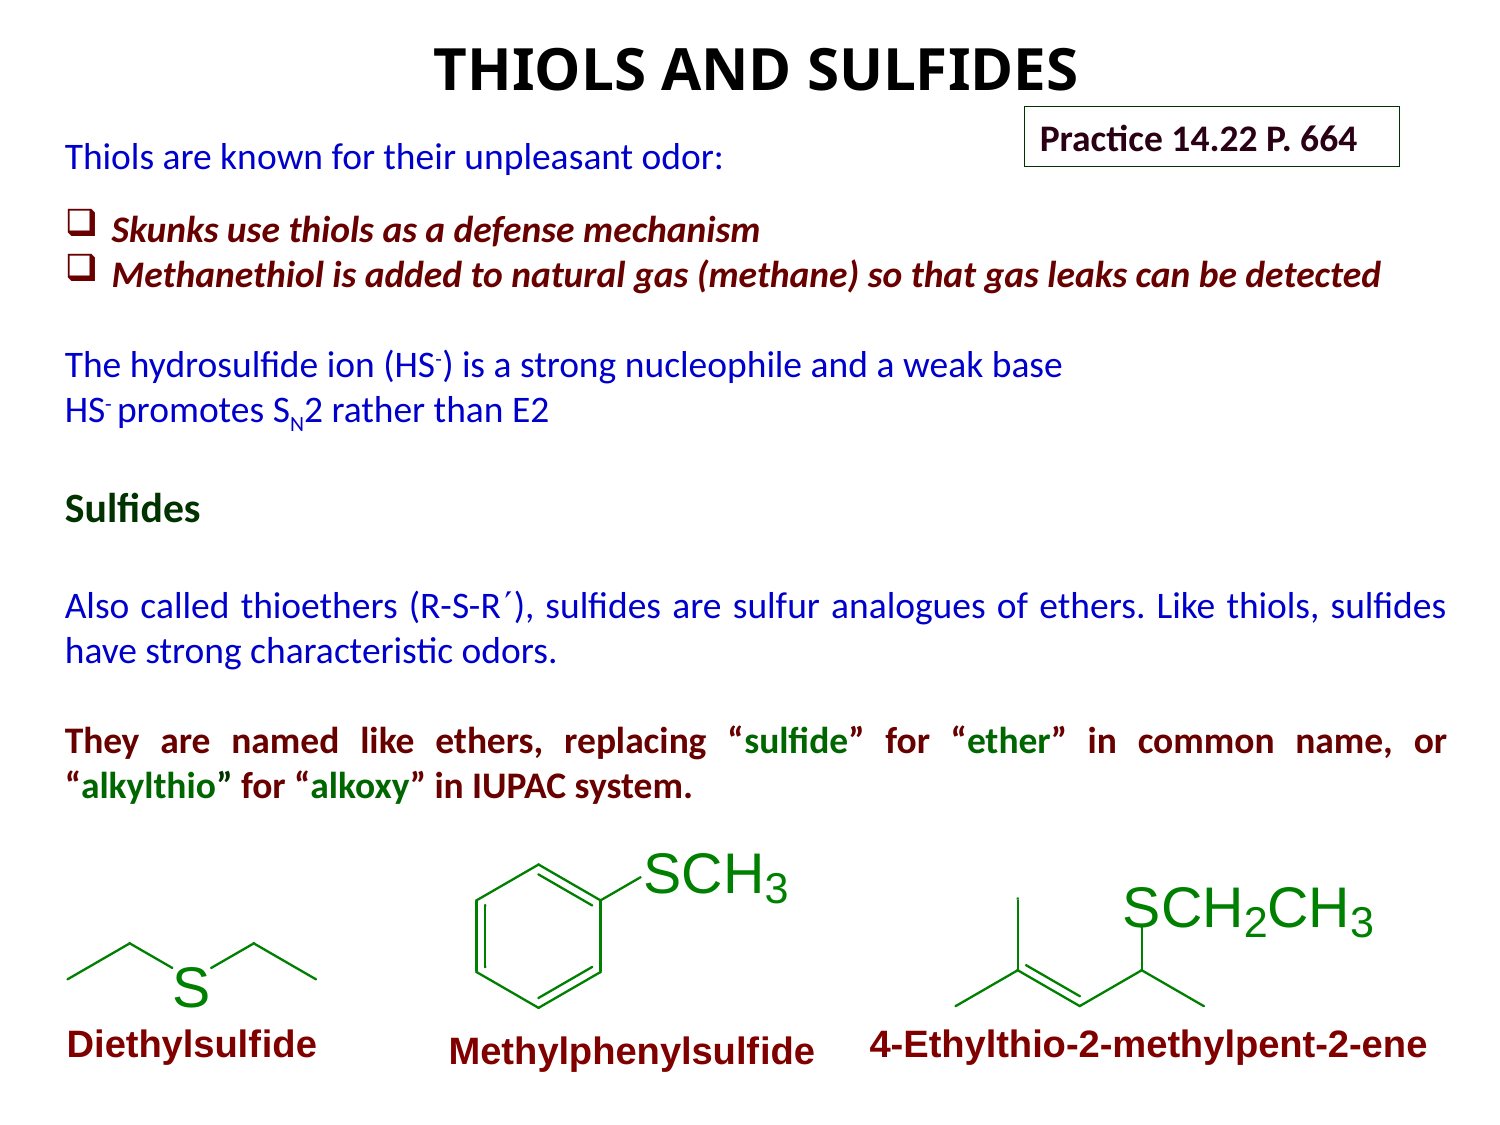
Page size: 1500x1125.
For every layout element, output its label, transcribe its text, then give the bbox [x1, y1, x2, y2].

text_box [62, 841, 1438, 1076]
text_box Practice 14.22 P. 664 [1024, 106, 1400, 167]
text_box Thiols and Sulfides Thiols are known for their unpleasant odor: Skunks use thiols as a defense mechanism Methanethiol is added to natural gas (methane) so that gas leaks can be detected The hydrosulfide ion (HS-) is a strong nucleophile and a weak base HS- promotes SN2 rather than E2 Sulfides Also called thioethers (R-S-R), sulfides are sulfur analogues of ethers. Like thiols, sulfides have strong characteristic odors. They are named like ethers, replacing “sulfide” for “ether” in common name, or “alkylthio” for “alkoxy” in IUPAC system. [49, 24, 1463, 904]
